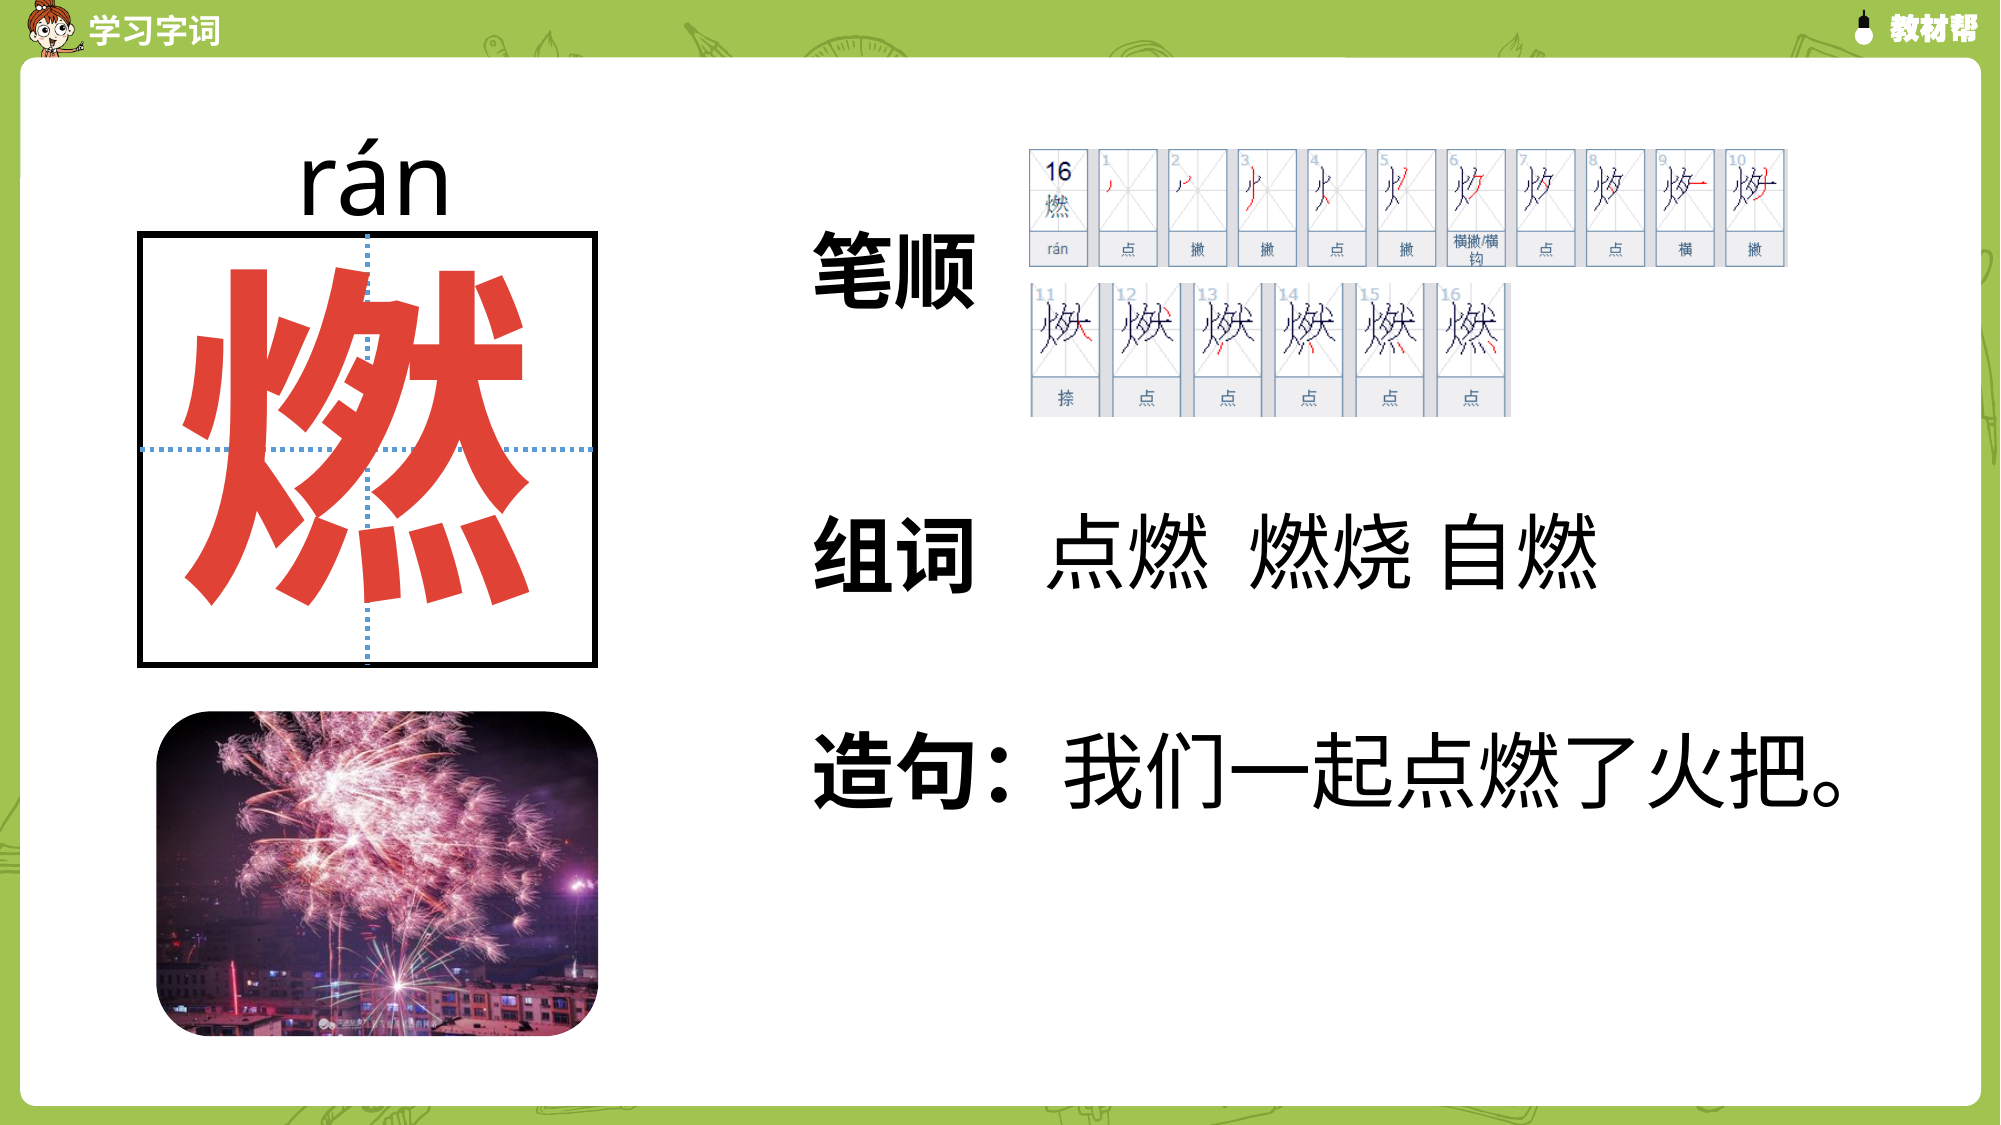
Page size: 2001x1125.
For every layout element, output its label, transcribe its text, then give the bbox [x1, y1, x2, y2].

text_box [140, 234, 596, 666]
picture [156, 711, 599, 1037]
text_box rán [282, 108, 494, 208]
text_box 燃 [160, 208, 703, 656]
text_box 造句：我们一起点燃了火把。 [797, 711, 1966, 827]
picture [23, 0, 84, 63]
text_box 组词 [797, 495, 1005, 611]
text_box 笔顺 [797, 211, 1005, 327]
text_box 点燃 燃烧 自燃 [1028, 492, 1843, 608]
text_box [1029, 149, 1788, 418]
